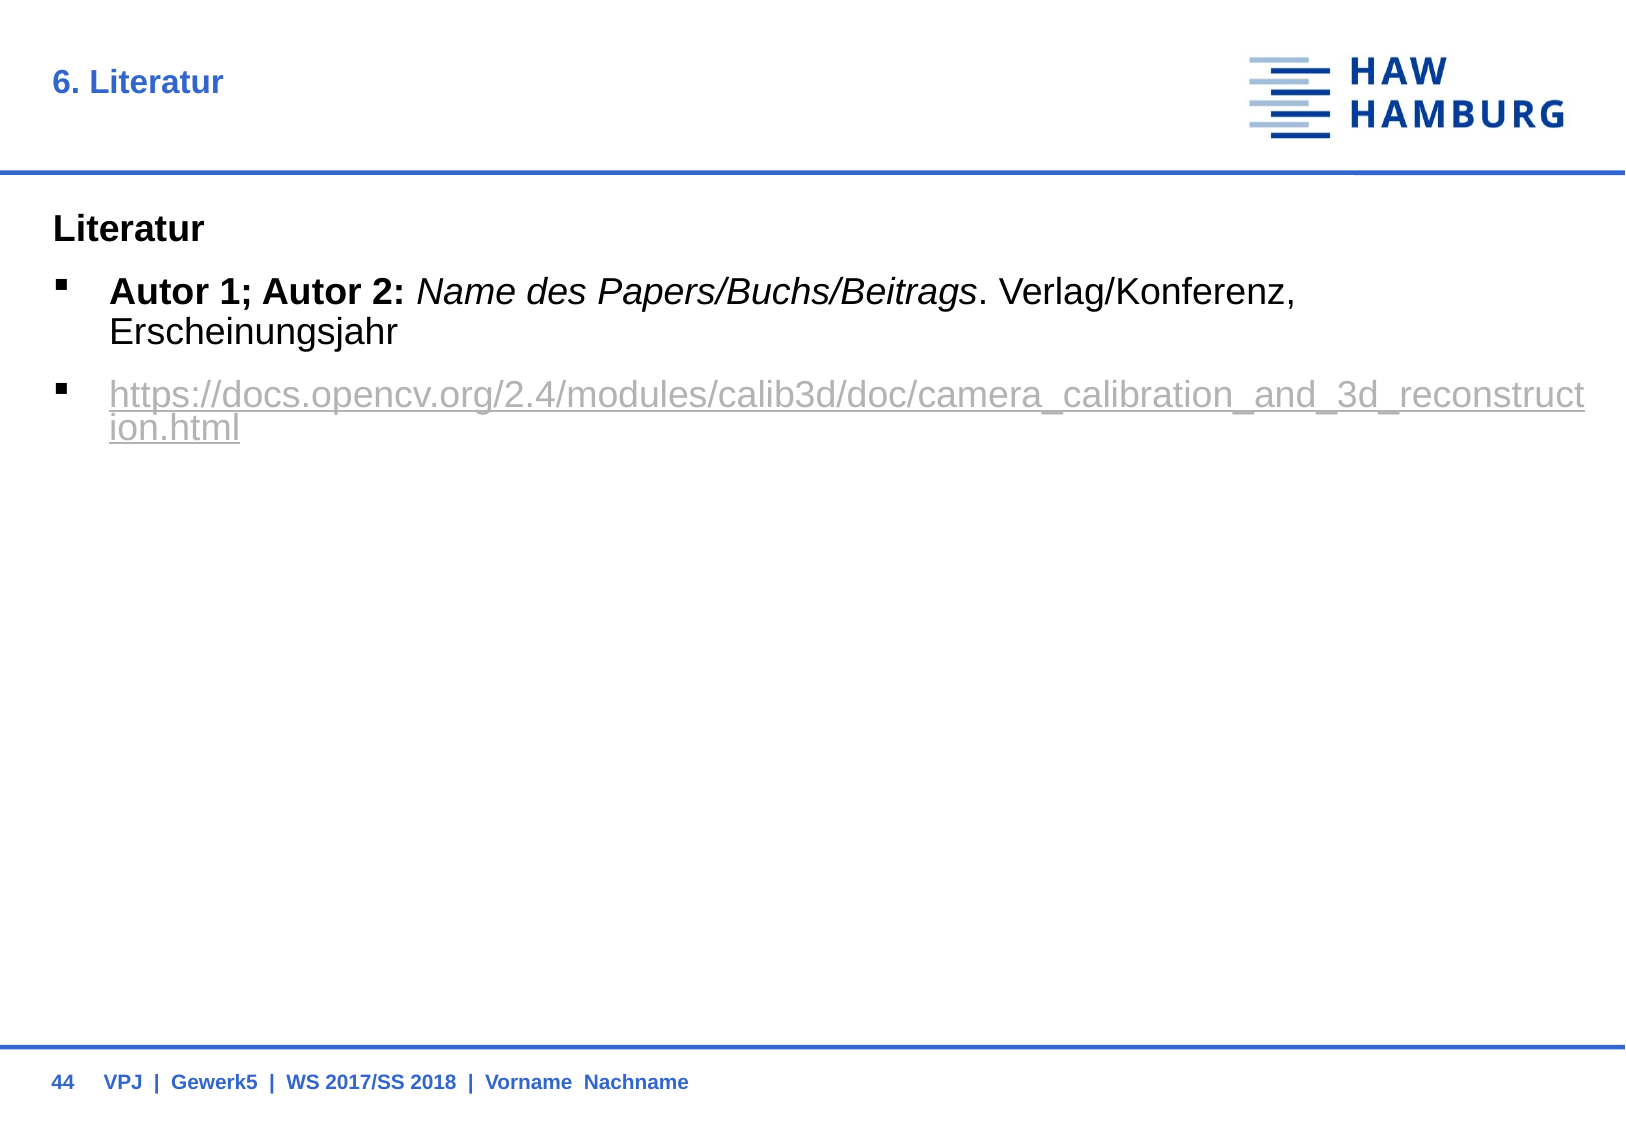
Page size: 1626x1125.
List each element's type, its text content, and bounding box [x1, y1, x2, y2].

footer VPJ | Gewerk5 | WS 2017/SS 2018 | Vorname Nachname [103, 1046, 1522, 1094]
title 6. Literatur [52, 54, 1303, 173]
slide_number 44 [0, 1046, 81, 1094]
list Literatur Autor 1; Autor 2: Name des Papers/Buchs/Beitrags. Verlag/Konferenz, Erscheinungsjahr https://docs.opencv.org/2.4/modules/calib3d/doc/camera_calibration_and_3d_reconstruction.html [52, 208, 1586, 1024]
picture [1222, 30, 1589, 165]
